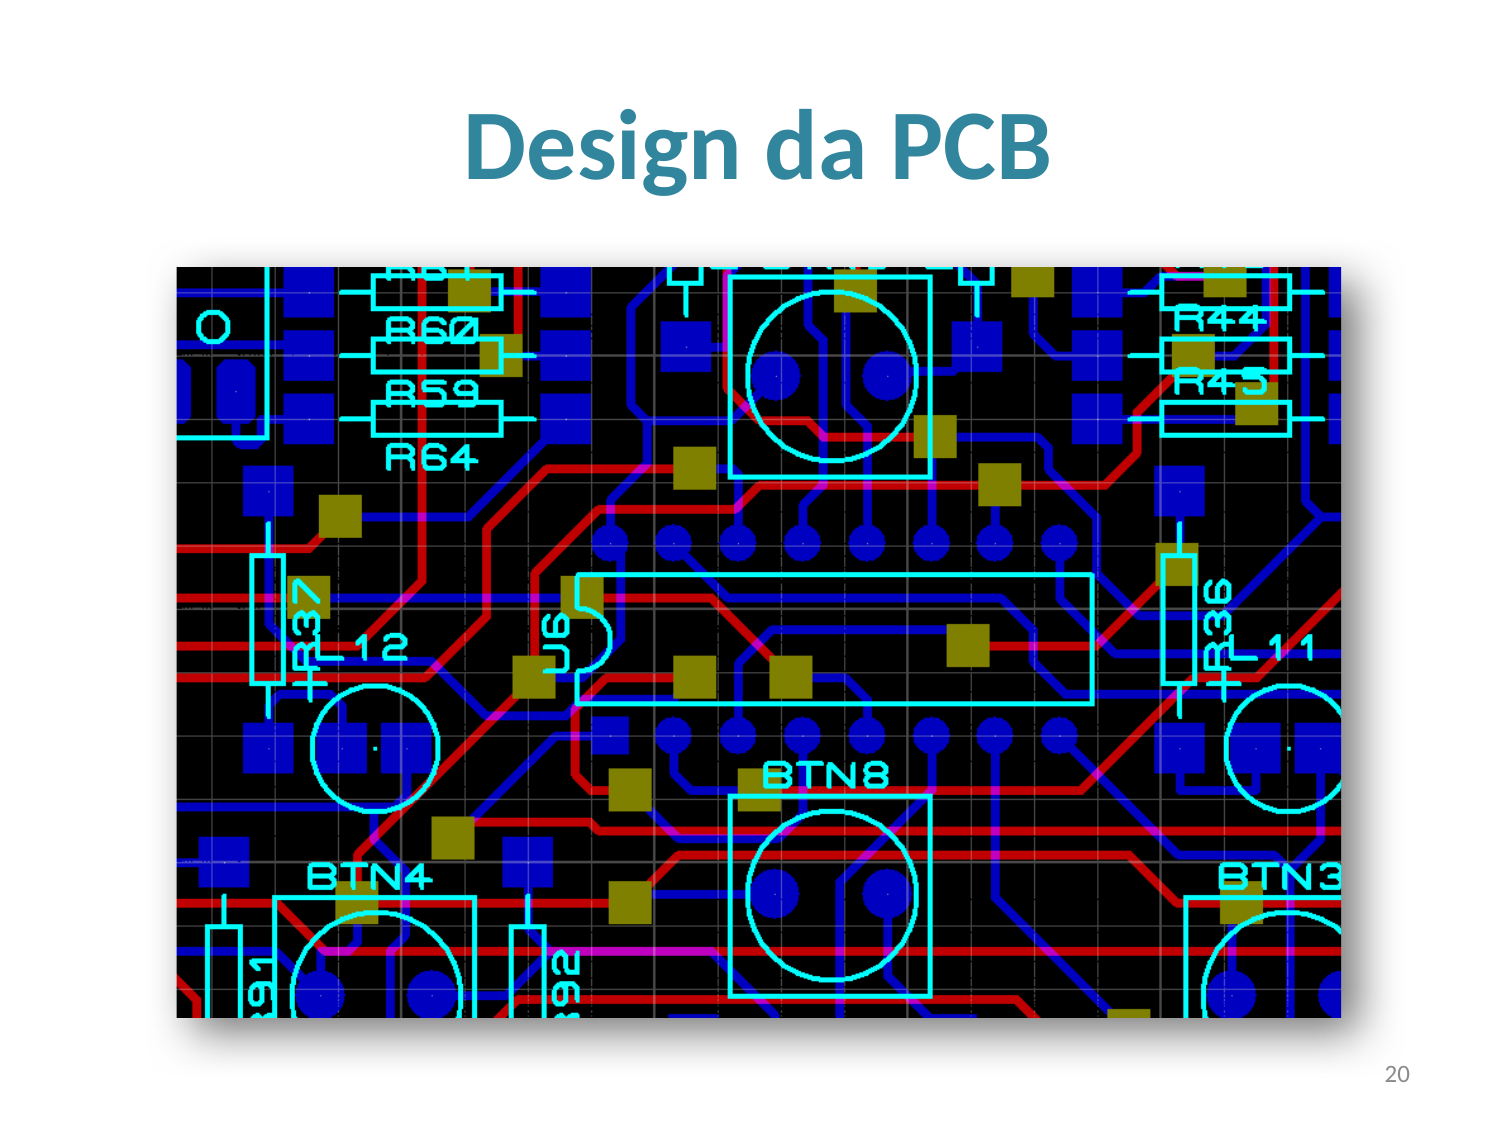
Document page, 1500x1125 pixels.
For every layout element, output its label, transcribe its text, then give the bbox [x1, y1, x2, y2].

slide_number 20 [1074, 1042, 1425, 1103]
picture [176, 266, 1342, 1018]
text_box Design da PCB [448, 71, 1069, 207]
